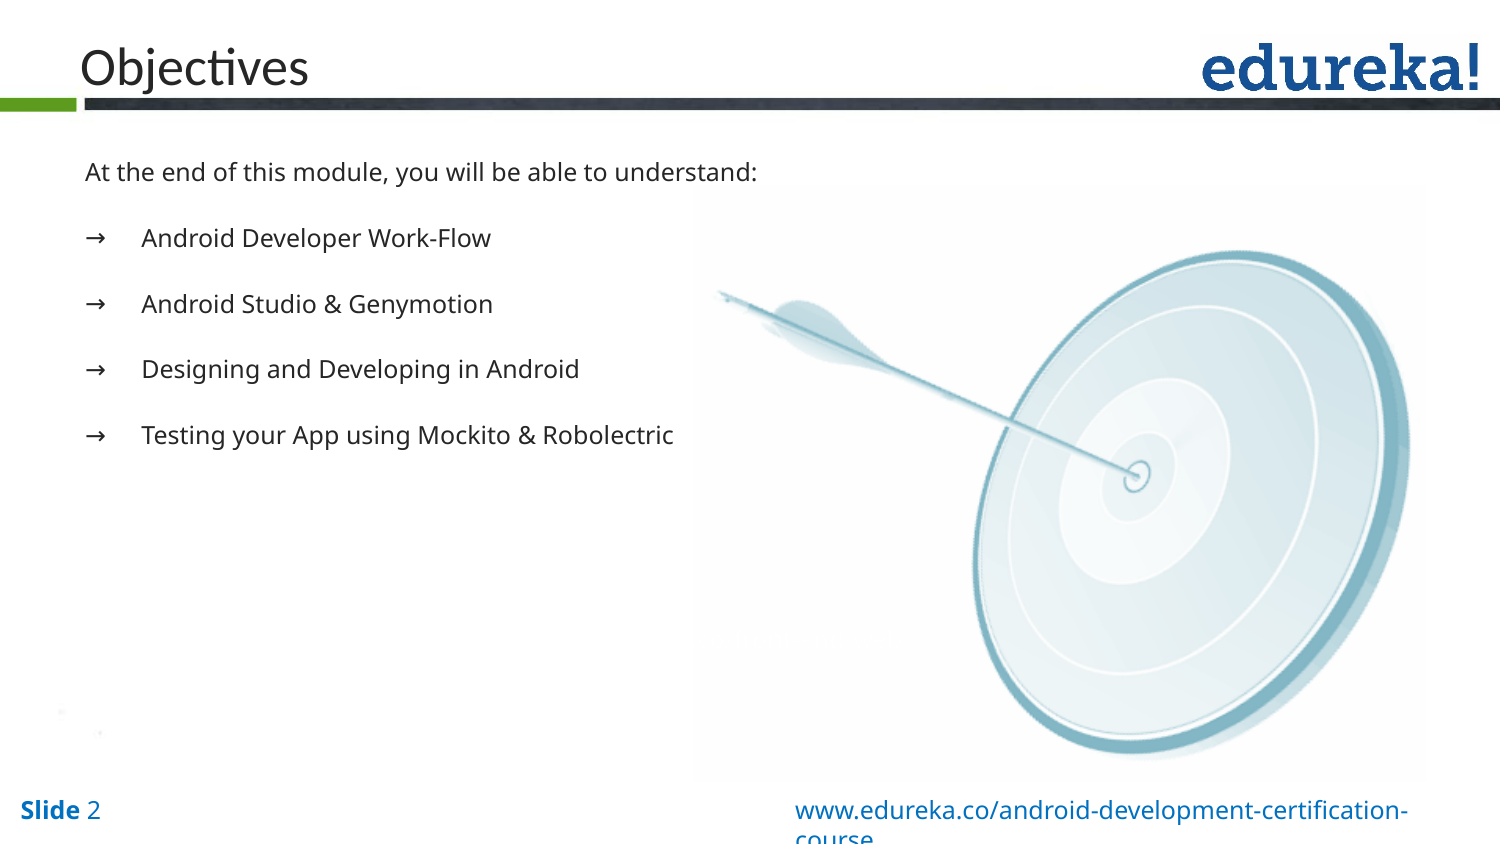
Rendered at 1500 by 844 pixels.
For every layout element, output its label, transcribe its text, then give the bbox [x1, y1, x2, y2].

text_box At the end of this module, you will be able to understand: Android Developer Work-Flow Android Studio & Genymotion Designing and Developing in Android Testing your App using Mockito & Robolectric [70, 119, 1466, 764]
text_box Objectives [65, 23, 826, 105]
picture [0, 0, 1500, 844]
picture [811, 837, 818, 844]
